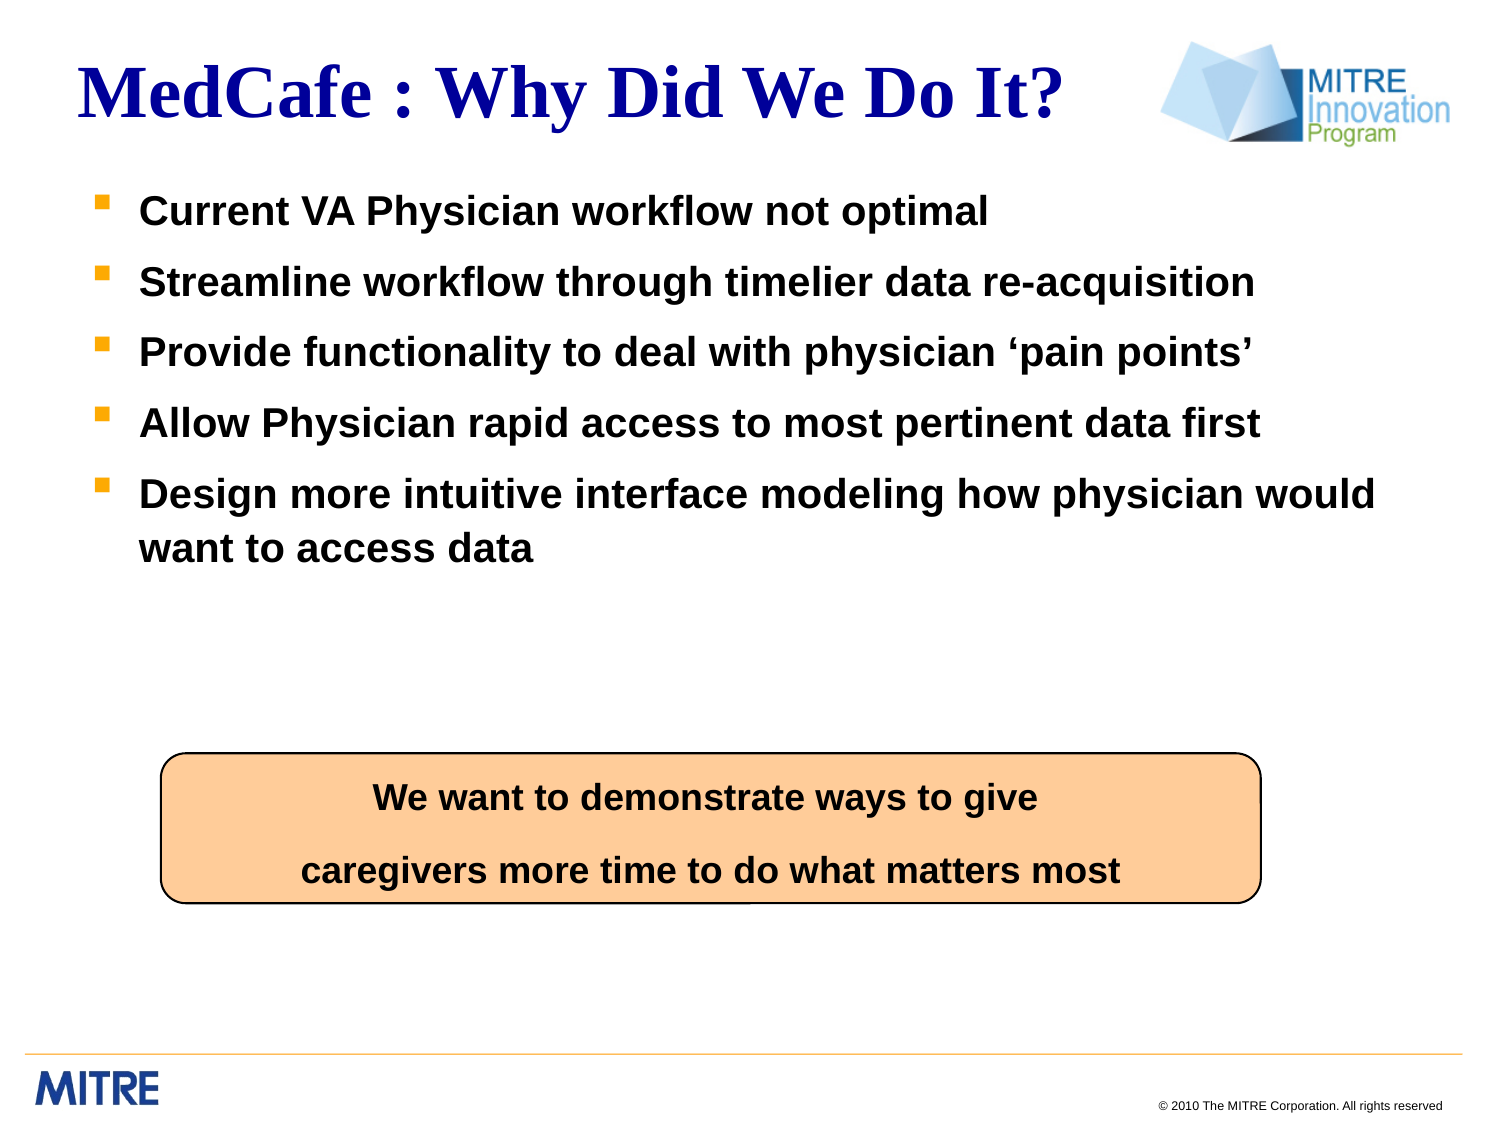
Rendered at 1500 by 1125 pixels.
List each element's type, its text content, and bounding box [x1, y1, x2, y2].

list Current VA Physician workflow not optimal Streamline workflow through timelier data re-acquisition Provide functionality to deal with physician ‘pain points’ Allow Physician rapid access to most pertinent data first Design more intuitive interface modeling how physician would want to access data [75, 171, 1410, 667]
picture [1160, 41, 1450, 150]
picture [30, 1068, 163, 1111]
title MedCafe : Why Did We Do It? [62, 62, 1413, 151]
text_box We want to demonstrate ways to give caregivers more time to do what matters most [160, 753, 1261, 904]
